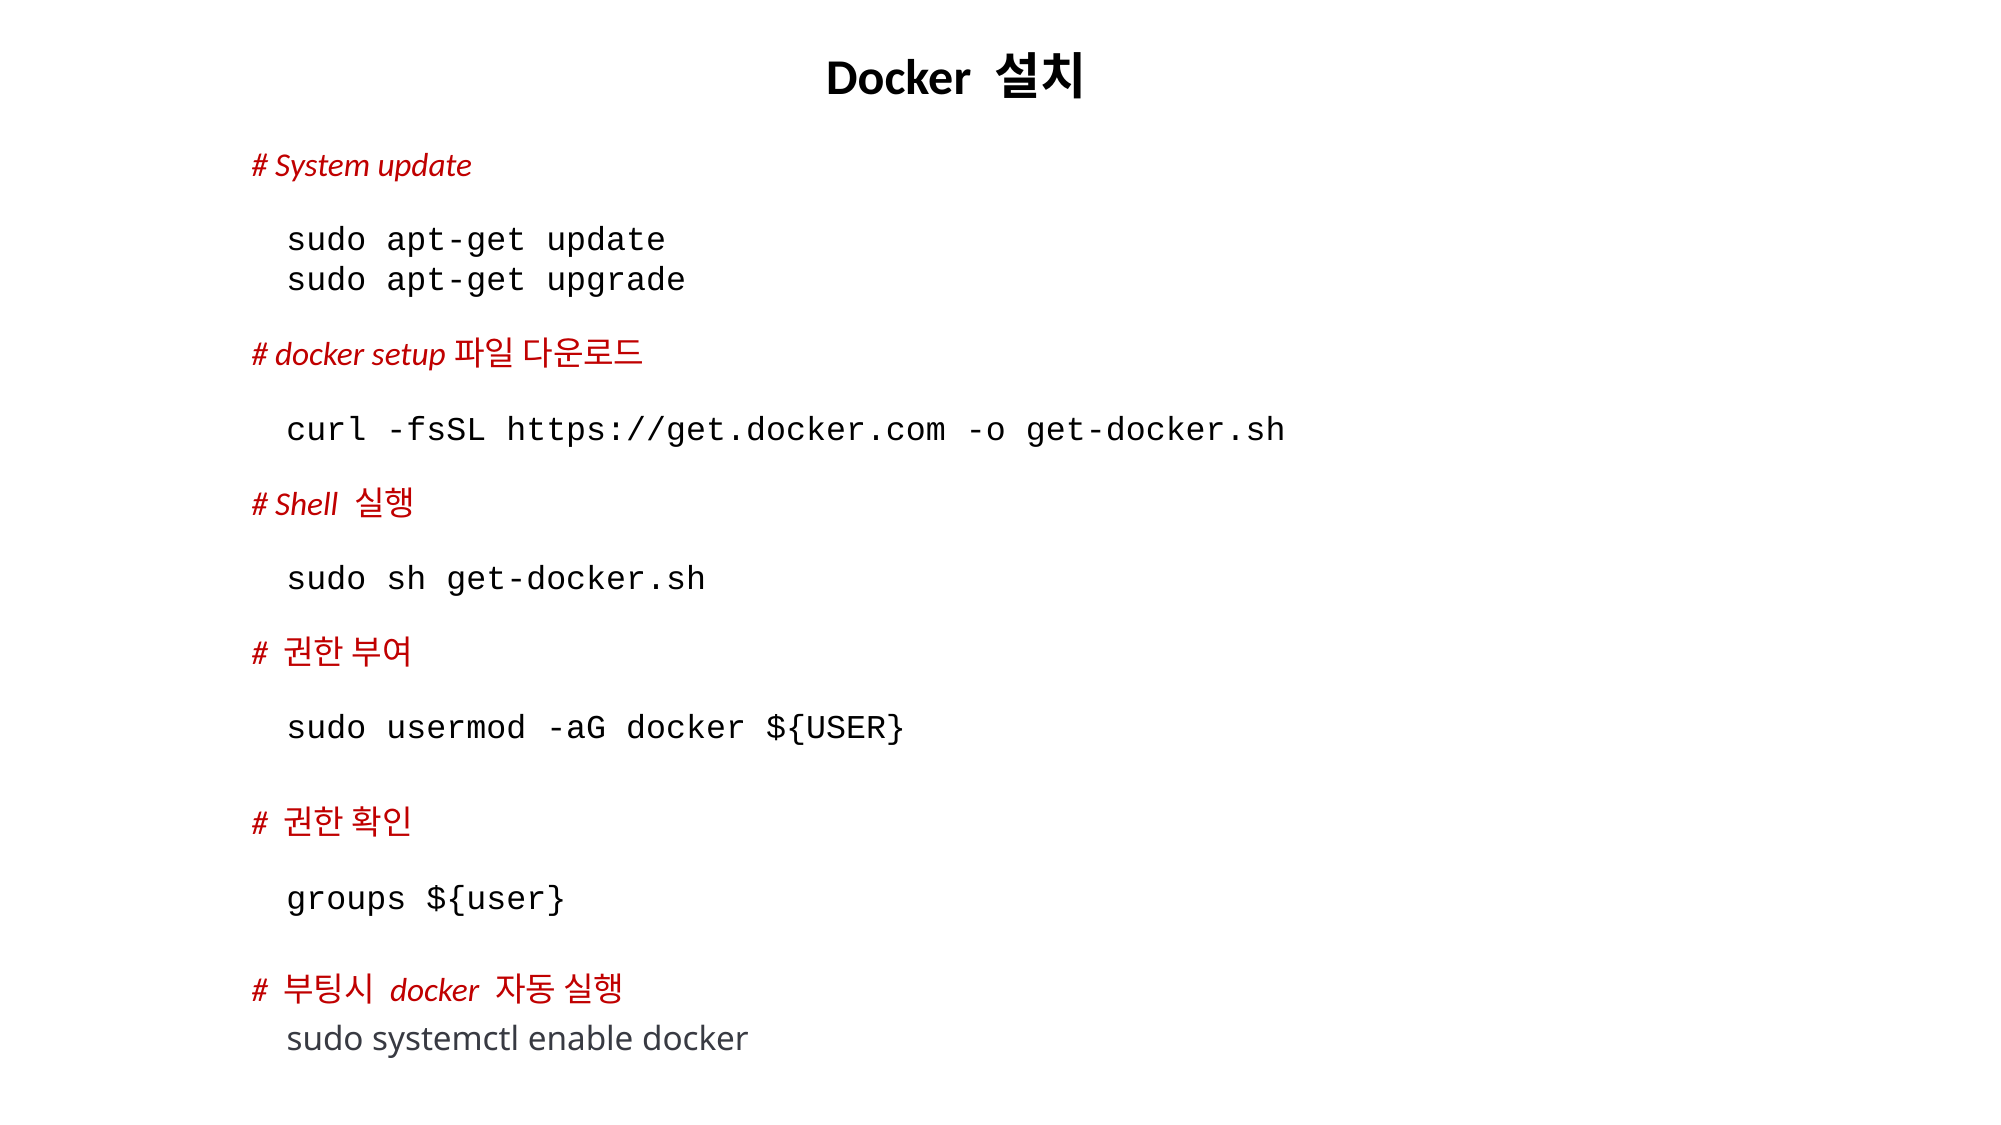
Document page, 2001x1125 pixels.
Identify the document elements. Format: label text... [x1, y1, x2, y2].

text_box # System update [236, 135, 1792, 191]
text_box # 권한 부여 [236, 623, 1792, 679]
text_box sudo sh get-docker.sh [271, 549, 1827, 604]
text_box curl -fsSL https://get.docker.com -o get-docker.sh [271, 399, 1827, 455]
text_box # docker setup파일 다운로드 [236, 325, 1792, 380]
text_box # 부팅시 docker 자동 실행 [236, 960, 981, 1015]
text_box sudo apt-get update sudo apt-get upgrade [271, 210, 1827, 305]
text_box sudo systemctl enable docker [271, 1015, 788, 1064]
text_box groups ${user} [271, 868, 1827, 924]
text_box sudo usermod -aG docker ${USER} [271, 698, 1827, 753]
text_box # 권한 확인 [236, 794, 1792, 850]
text_box Docker 설치 [826, 44, 1087, 105]
text_box # Shell 실행 [236, 474, 1792, 530]
